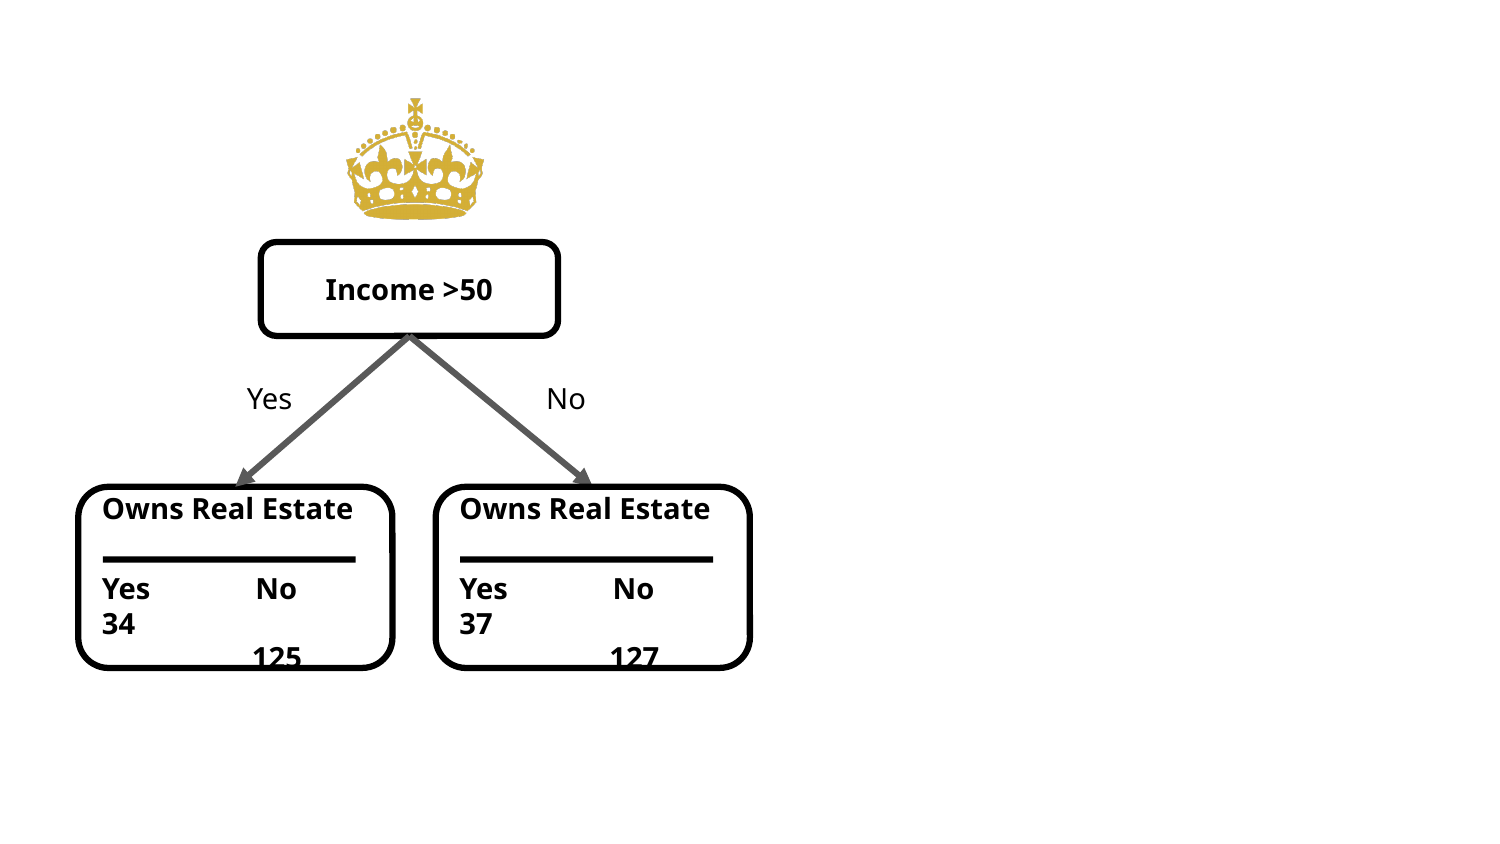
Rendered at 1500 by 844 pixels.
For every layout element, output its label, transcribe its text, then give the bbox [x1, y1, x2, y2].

text_box No [531, 365, 634, 419]
text_box Yes [232, 365, 335, 419]
picture [309, 80, 532, 226]
text_box Owns Real Estate Yes No 37 127 [435, 486, 750, 668]
text_box Income >50 [260, 242, 559, 336]
text_box Owns Real Estate Yes No 34 125 [78, 486, 393, 668]
text_box [235, 419, 314, 487]
text_box [409, 335, 593, 486]
